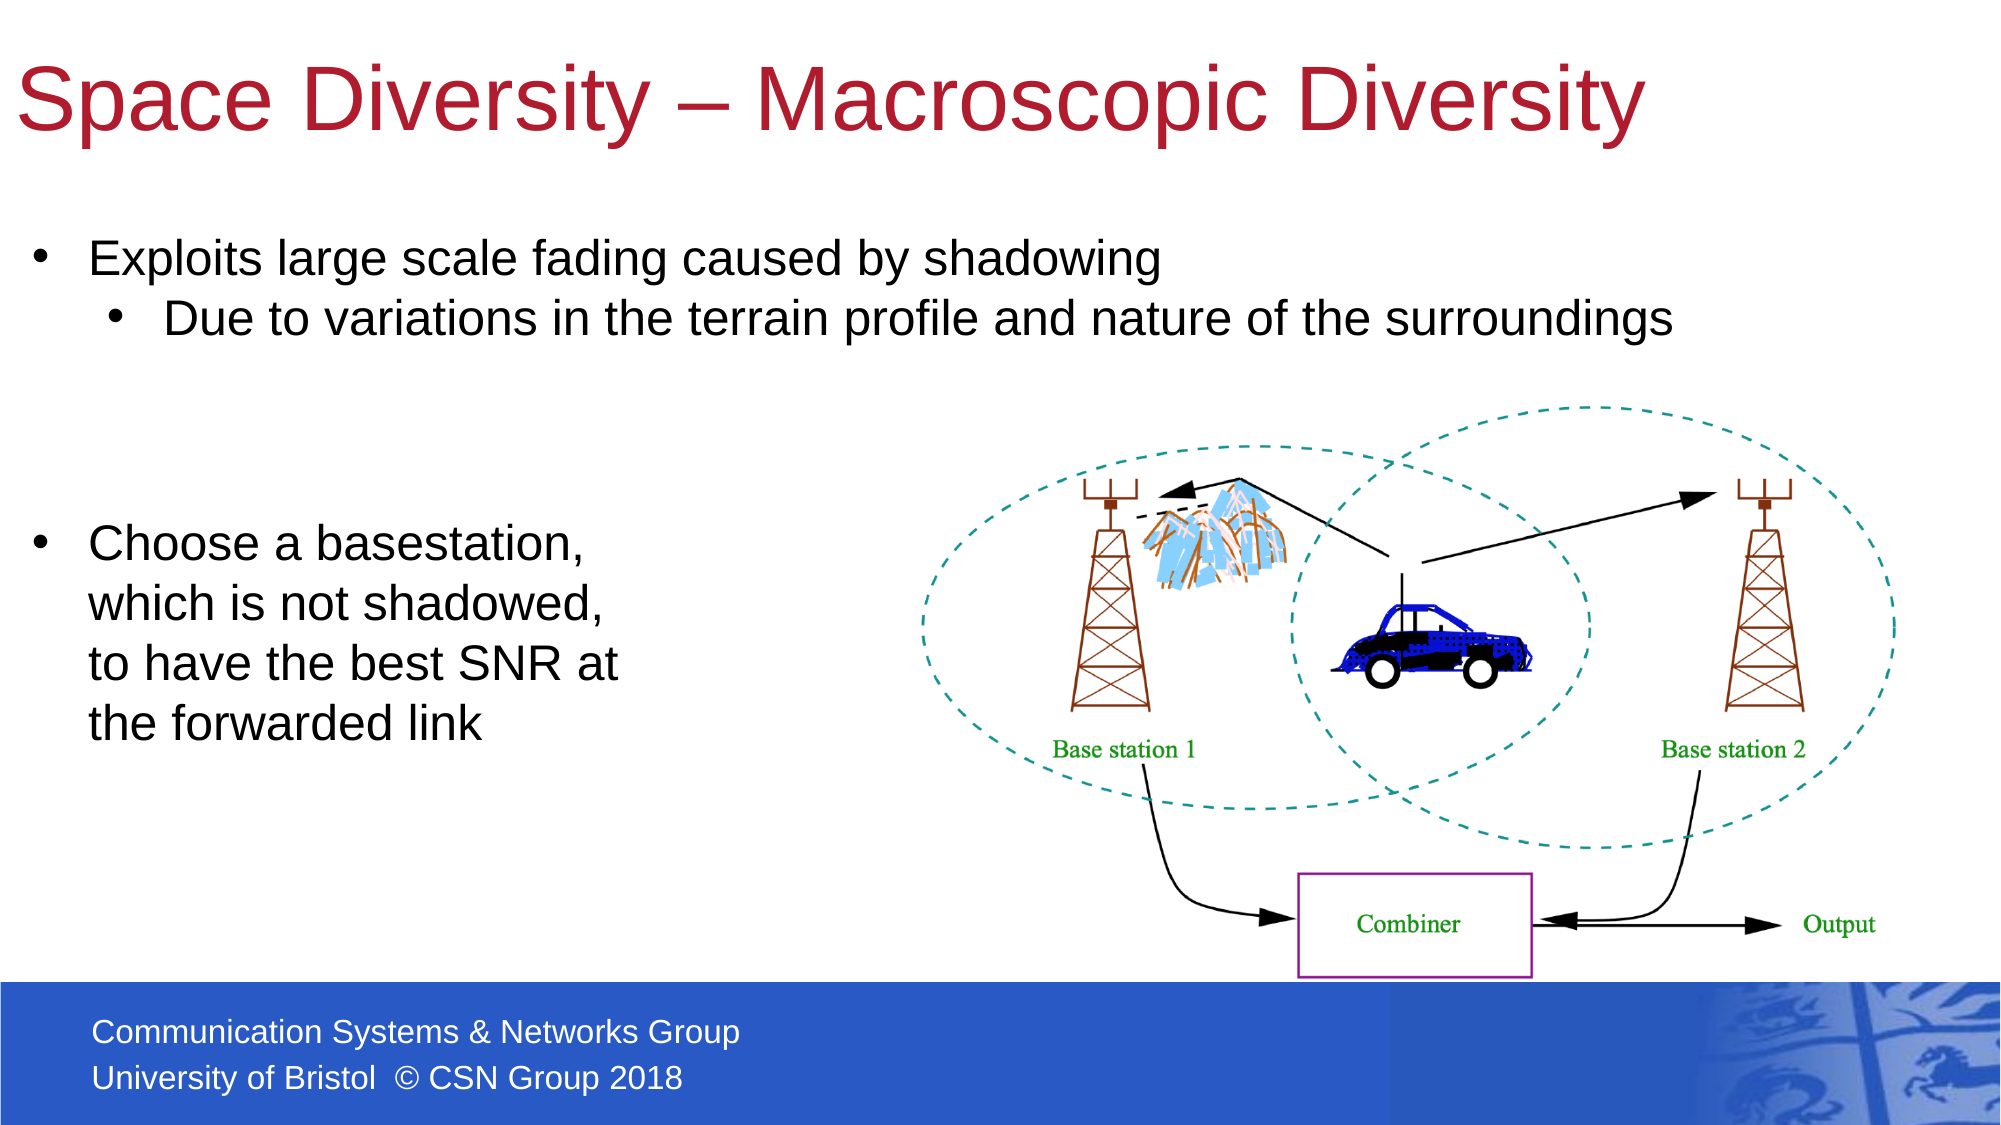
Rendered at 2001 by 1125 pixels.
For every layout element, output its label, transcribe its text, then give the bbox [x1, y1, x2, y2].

picture [896, 385, 1929, 981]
title Space Diversity – Macroscopic Diversity [0, 0, 1867, 188]
text_box Exploits large scale fading caused by shadowing Due to variations in the terrain profile and nature of the surroundings [17, 218, 1963, 353]
text_box Choose a basestation, which is not shadowed, to have the best SNR at the forwarded link [17, 503, 663, 759]
picture [0, 982, 2001, 1125]
